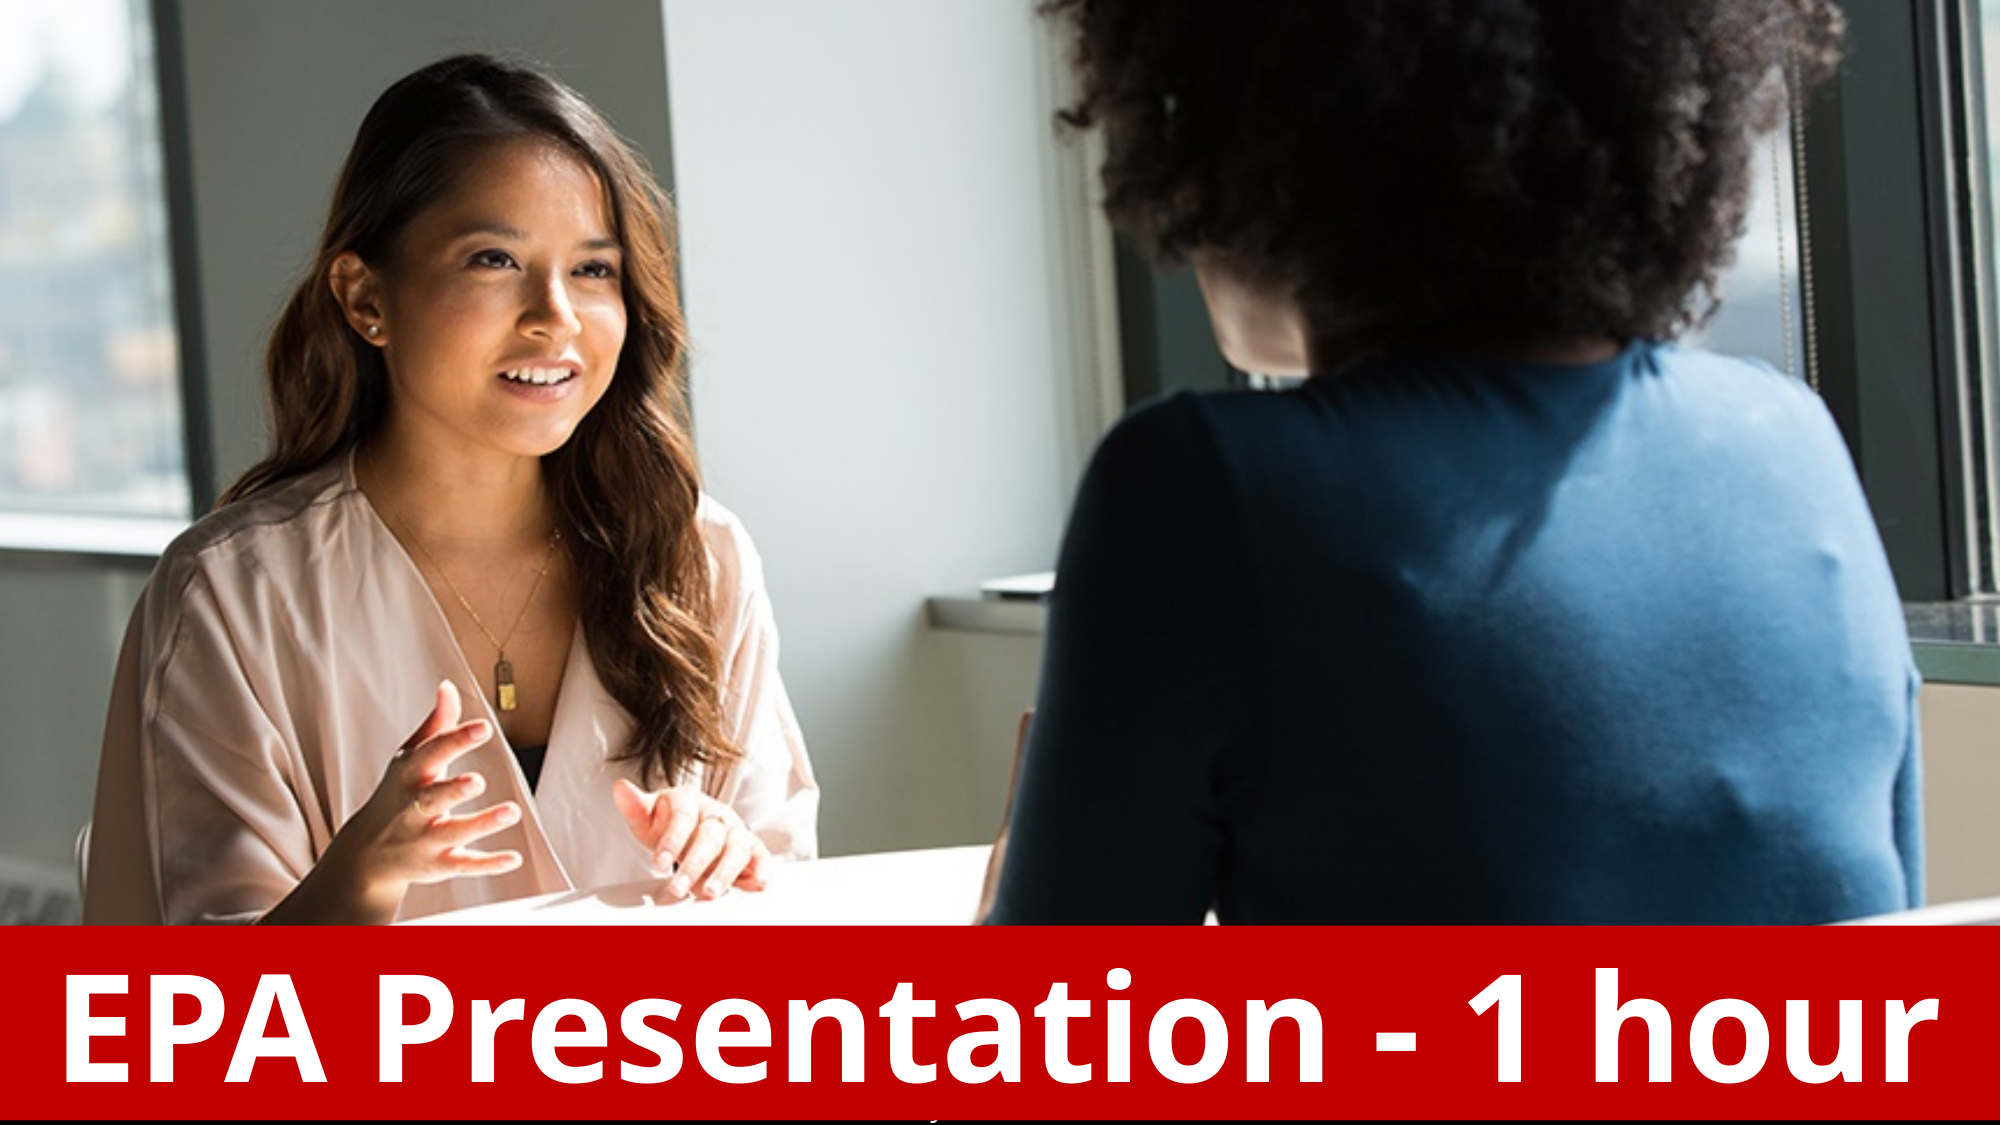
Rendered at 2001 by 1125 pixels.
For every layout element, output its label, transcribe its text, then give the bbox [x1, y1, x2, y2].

picture [0, 0, 2000, 1018]
text_box EPA Presentation - 1 hour [0, 1018, 2000, 1121]
